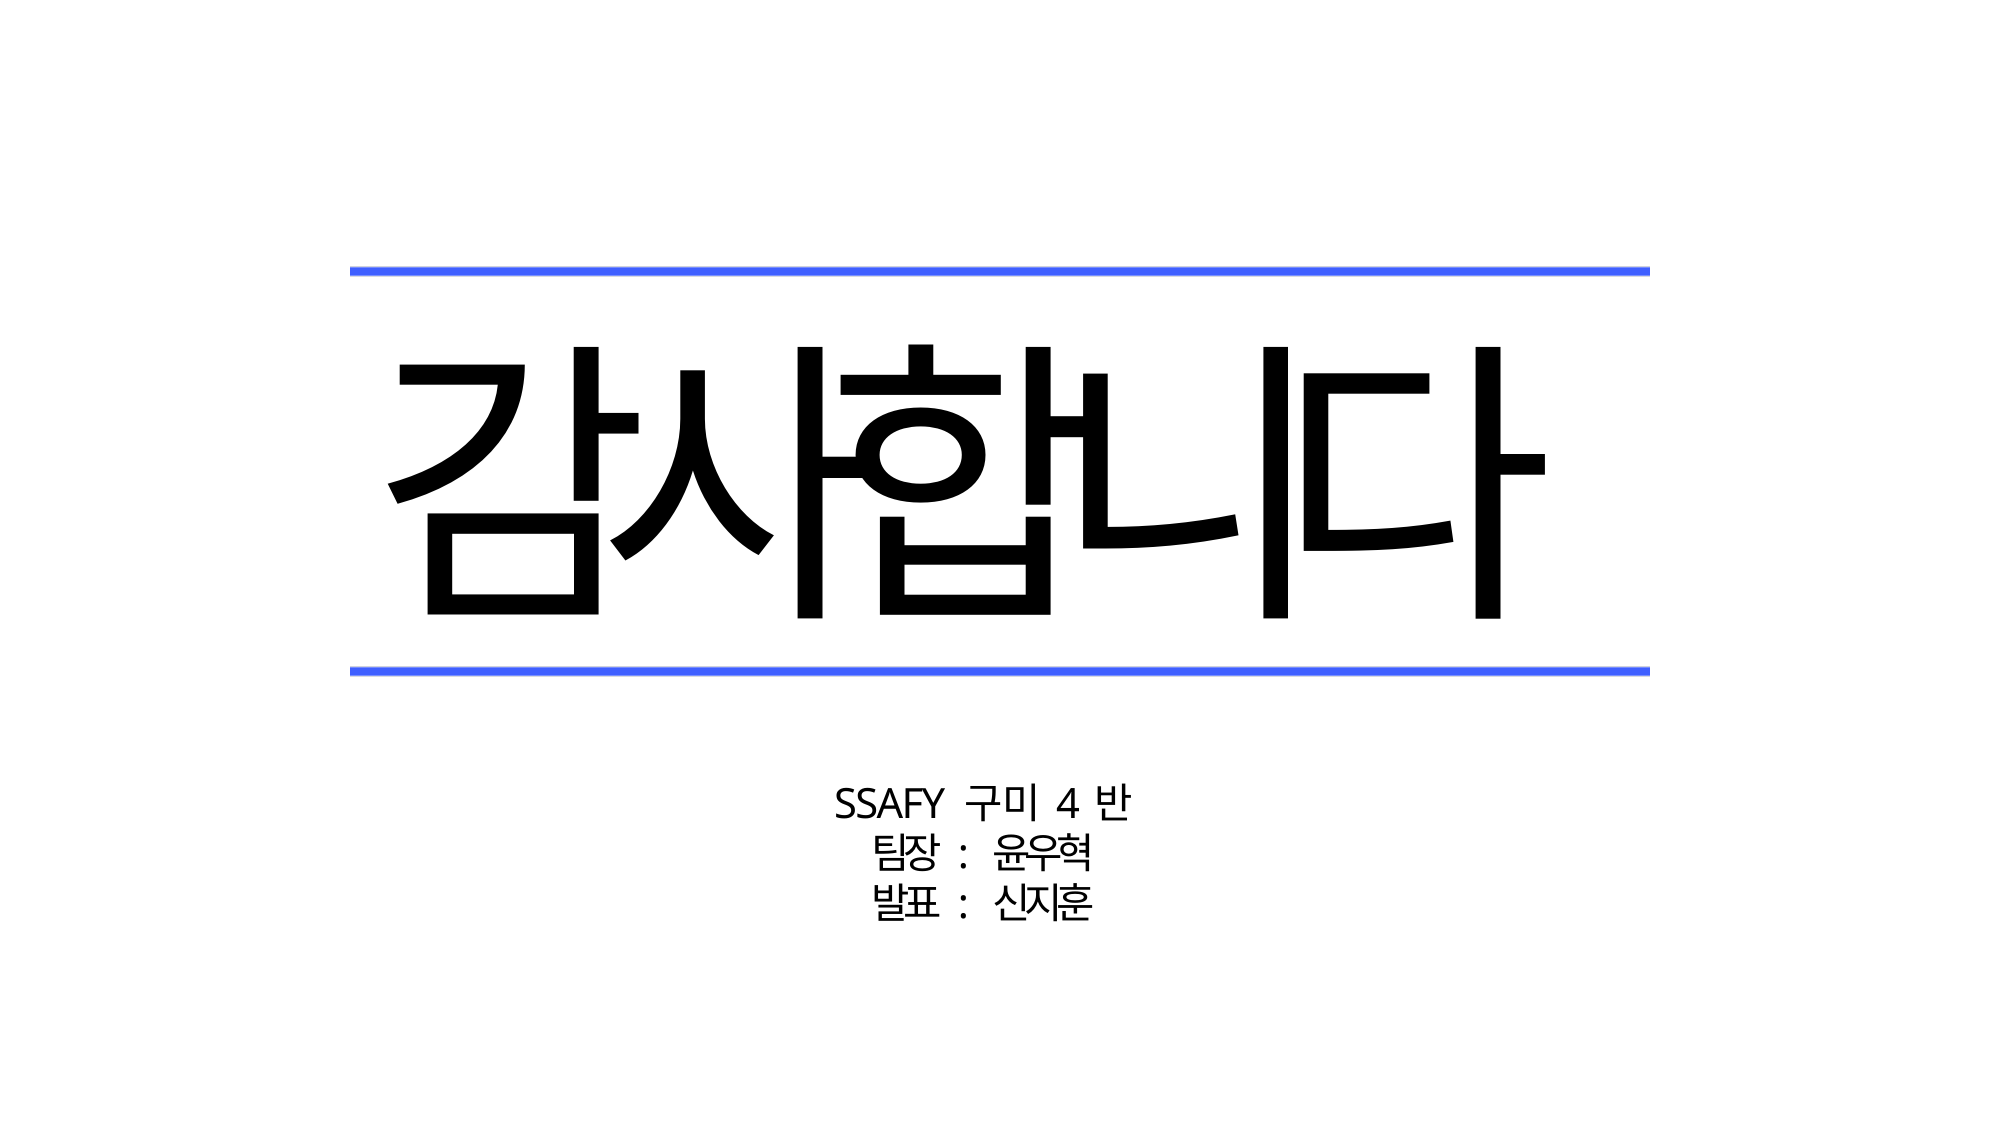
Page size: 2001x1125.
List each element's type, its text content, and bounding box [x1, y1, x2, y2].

text_box 감사합니다 [134, 288, 1793, 914]
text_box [350, 254, 1650, 289]
text_box S S A F Y 구 미 4 반 팀장 : 윤우혁 발표 : 신지훈 [193, 769, 1774, 975]
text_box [350, 654, 1650, 689]
